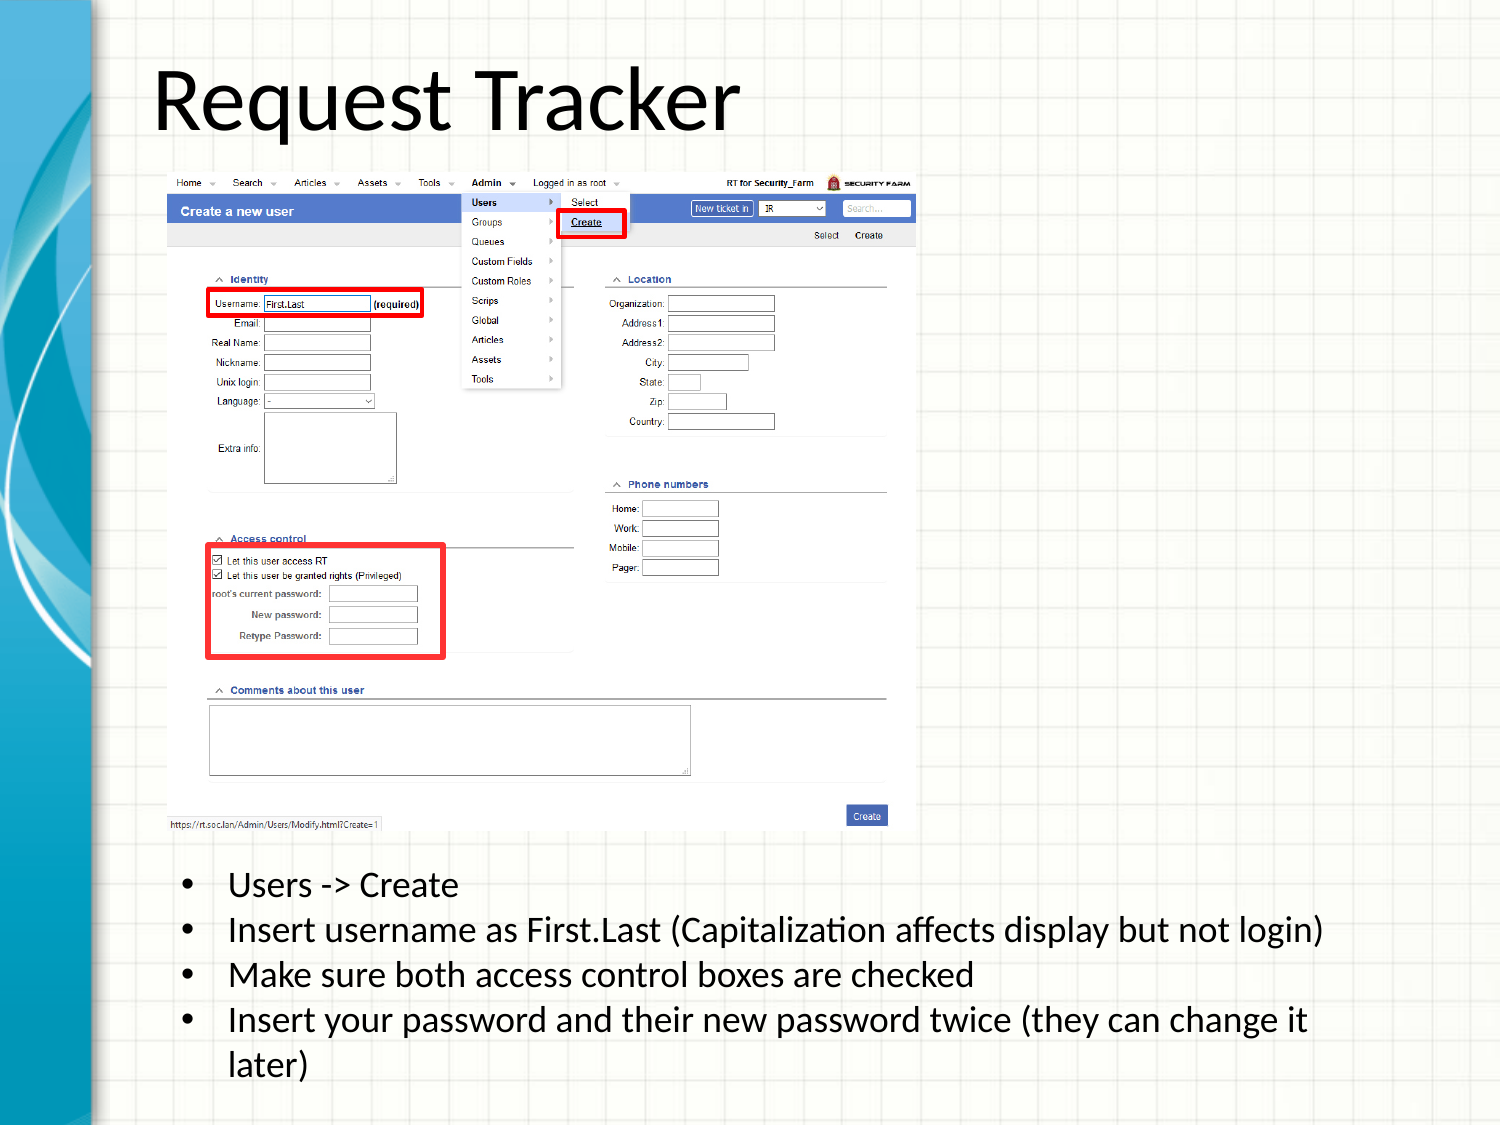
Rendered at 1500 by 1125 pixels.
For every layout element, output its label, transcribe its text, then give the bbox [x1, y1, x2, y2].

picture [0, 0, 1500, 1125]
text_box Users -> Create Insert username as First.Last (Capitalization affects display but not login) Make sure both access control boxes are checked Insert your password and their new password twice (they can change it later) [166, 853, 1354, 1093]
title Request Tracker [137, 0, 1463, 188]
